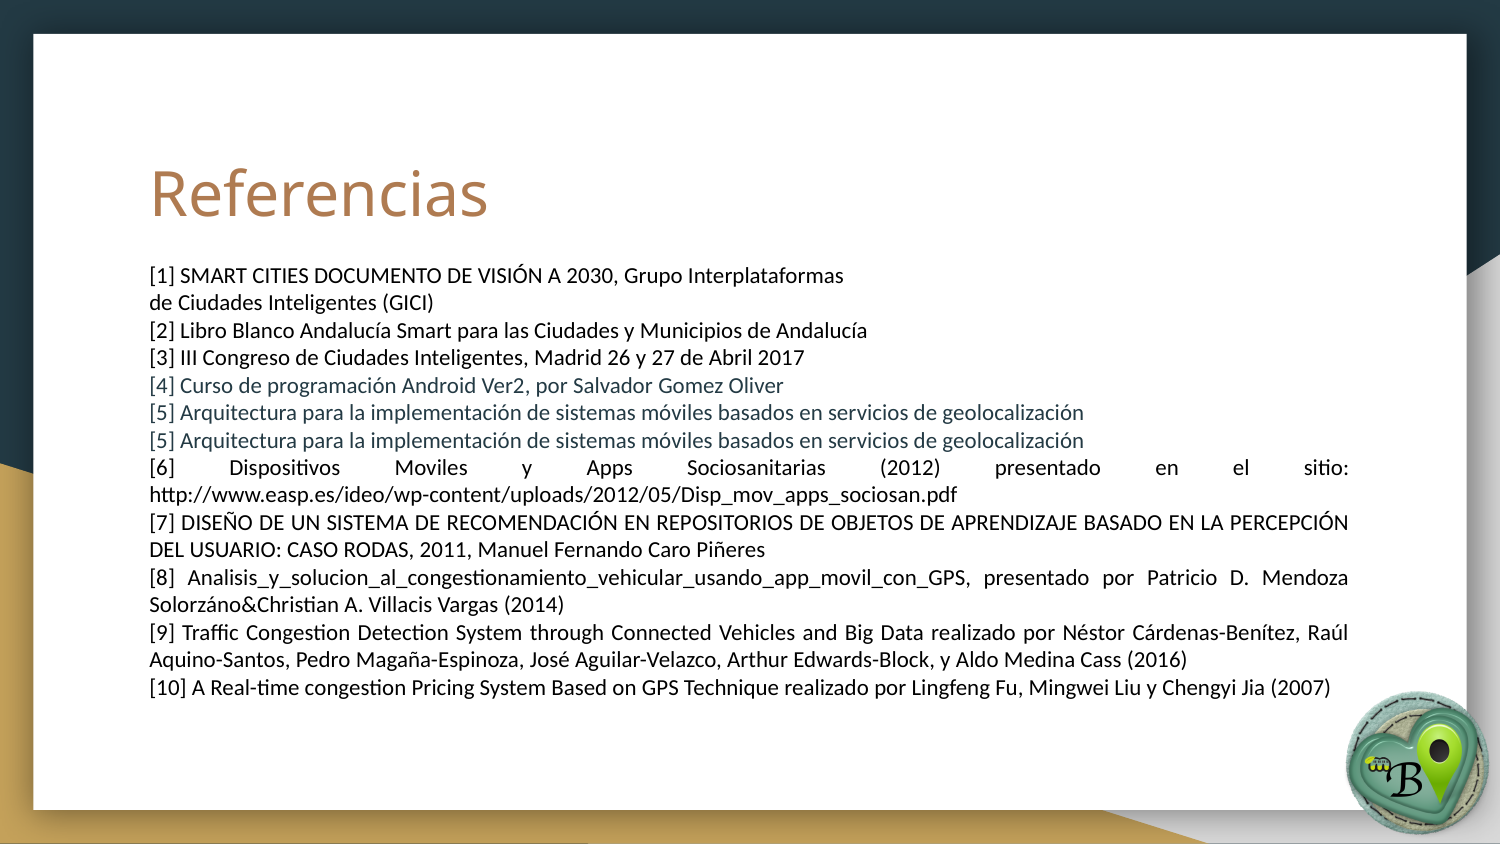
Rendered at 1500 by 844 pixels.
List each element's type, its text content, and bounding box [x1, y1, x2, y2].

title Referencias [134, 138, 1366, 245]
list [1] SMART CITIES DOCUMENTO DE VISIÓN A 2030, Grupo Interplataformas de Ciudades Inteligentes (GICI) [2] Libro Blanco Andalucía Smart para las Ciudades y Municipios de Andalucía [3] III Congreso de Ciudades Inteligentes, Madrid 26 y 27 de Abril 2017 [4] Curso de programación Android Ver2, por Salvador Gomez Oliver [5] Arquitectura para la implementación de sistemas móviles basados en servicios de geolocalización [5] Arquitectura para la implementación de sistemas móviles basados en servicios de geolocalización [6] Dispositivos Moviles y Apps Sociosanitarias (2012) presentado en el sitio: http://www.easp.es/ideo/wp-content/uploads/2012/05/Disp_mov_apps_sociosan.pdf [7] DISEÑO DE UN SISTEMA DE RECOMENDACIÓN EN REPOSITORIOS DE OBJETOS DE APRENDIZAJE BASADO EN LA PERCEPCIÓN DEL USUARIO: CASO RODAS, 2011, Manuel Fernando Caro Piñeres [8] Analisis_y_solucion_al_congestionamiento_vehicular_usando_app_movil_con_GPS, presentado por Patricio D. Mendoza Solorzáno&Christian A. Villacis Vargas (2014) [9] Traffic Congestion Detection System through Connected Vehicles and Big Data realizado por Néstor Cárdenas-Benítez, Raúl Aquino-Santos, Pedro Magaña-Espinoza, José Aguilar-Velazco, Arthur Edwards-Block, y Aldo Medina Cass (2016) [10] A Real-time congestion Pricing System Based on GPS Technique realizado por Lingfeng Fu, Mingwei Liu y Chengyi Jia (2007) [134, 245, 1366, 784]
picture [1340, 684, 1500, 842]
